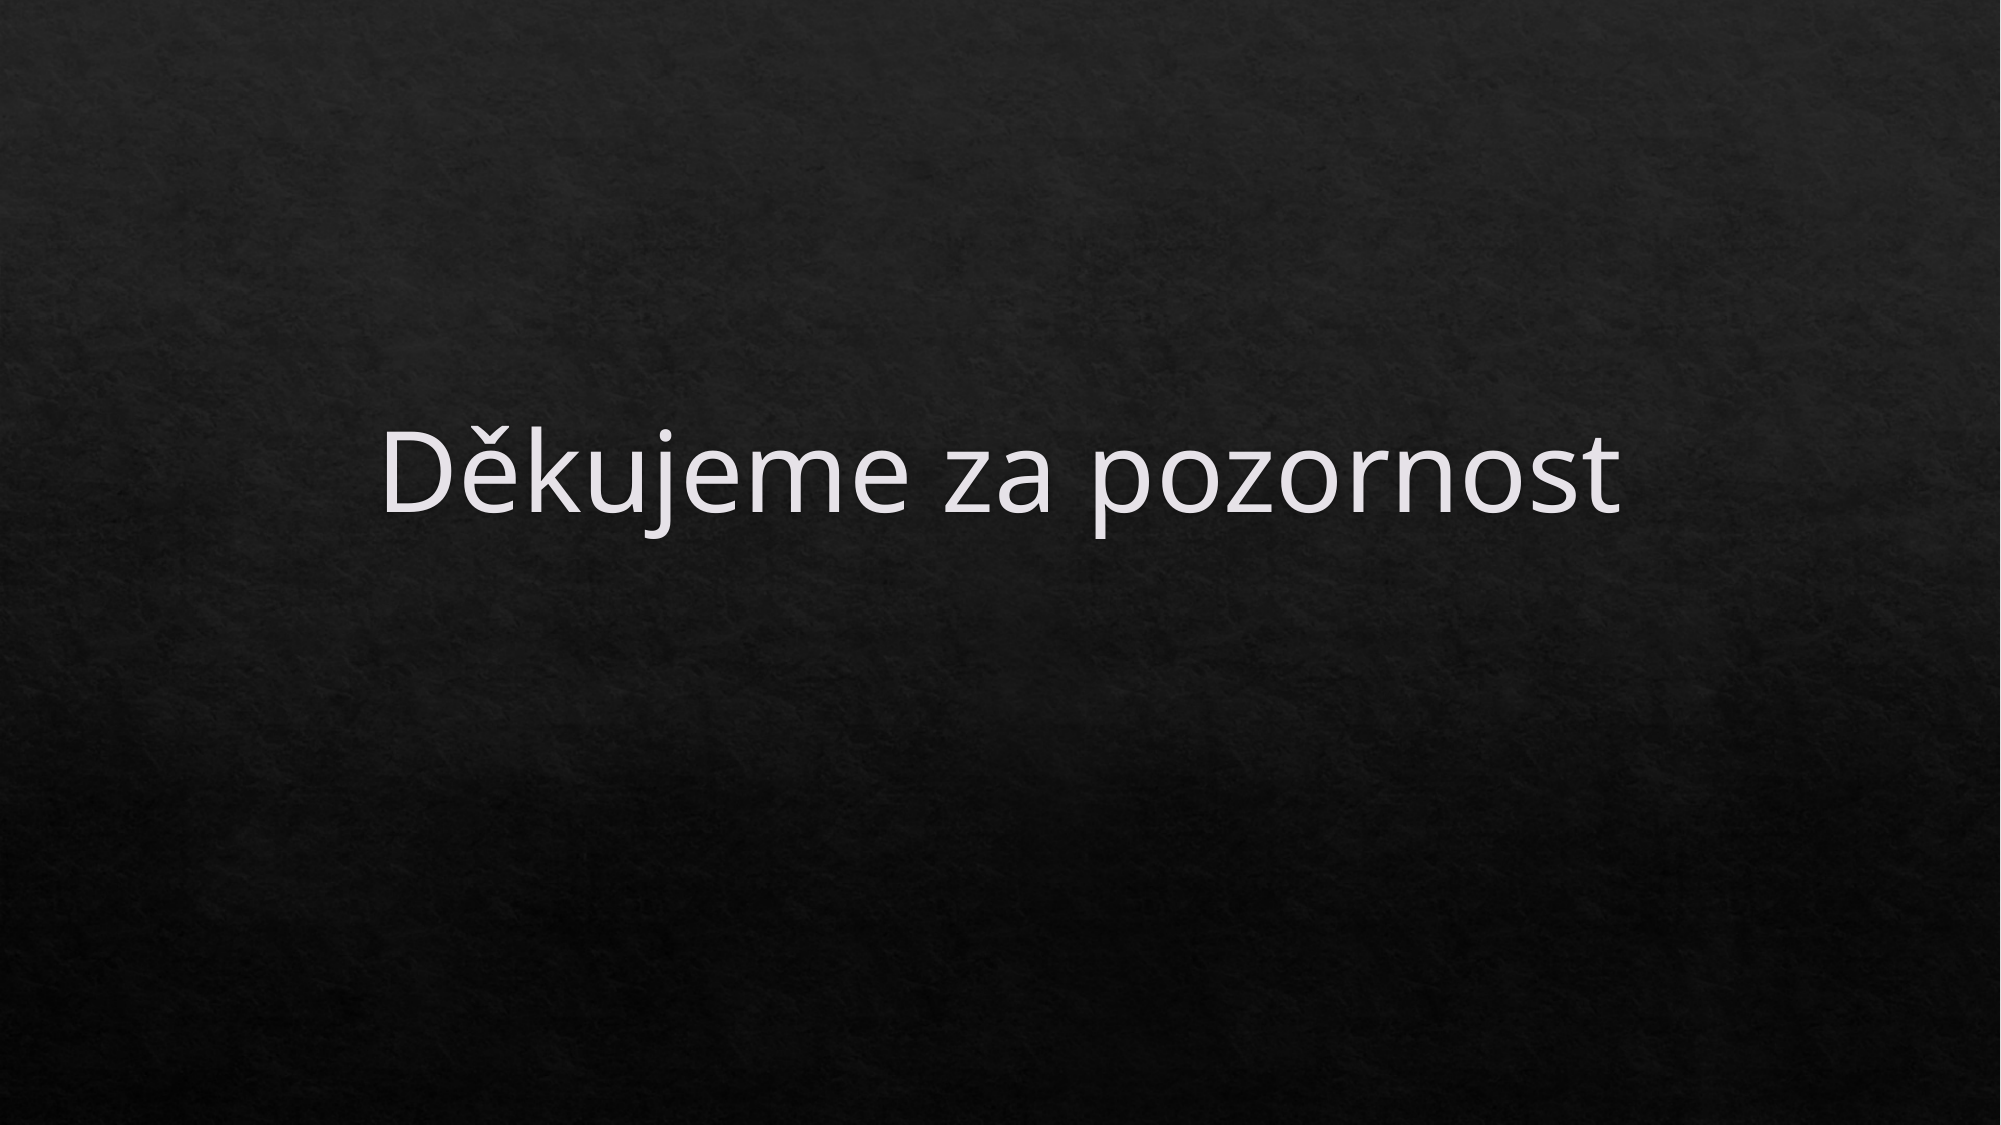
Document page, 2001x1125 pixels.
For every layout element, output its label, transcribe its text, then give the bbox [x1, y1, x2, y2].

title Děkujeme za pozornost [225, 367, 1775, 545]
